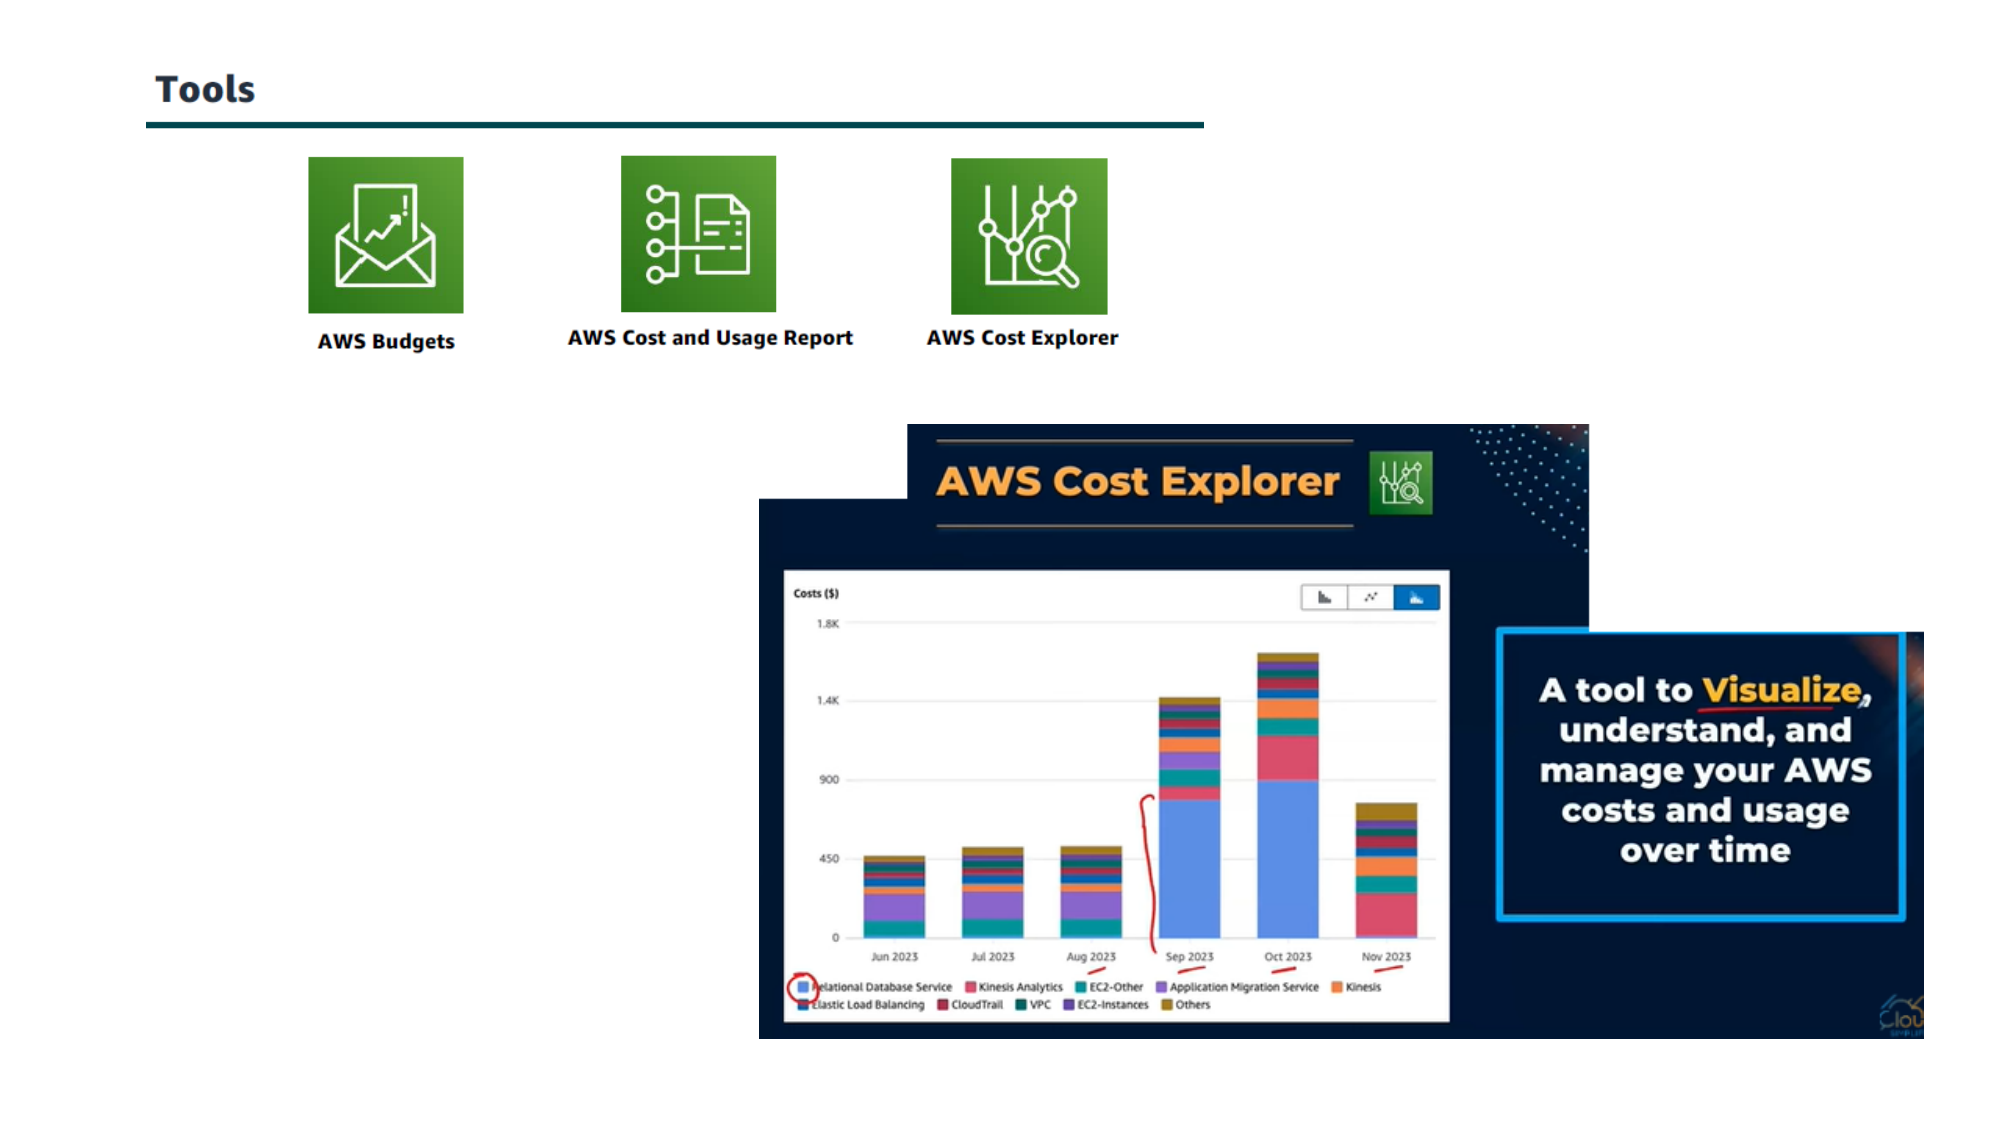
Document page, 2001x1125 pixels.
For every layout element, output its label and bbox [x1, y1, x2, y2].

picture [146, 47, 1924, 1039]
